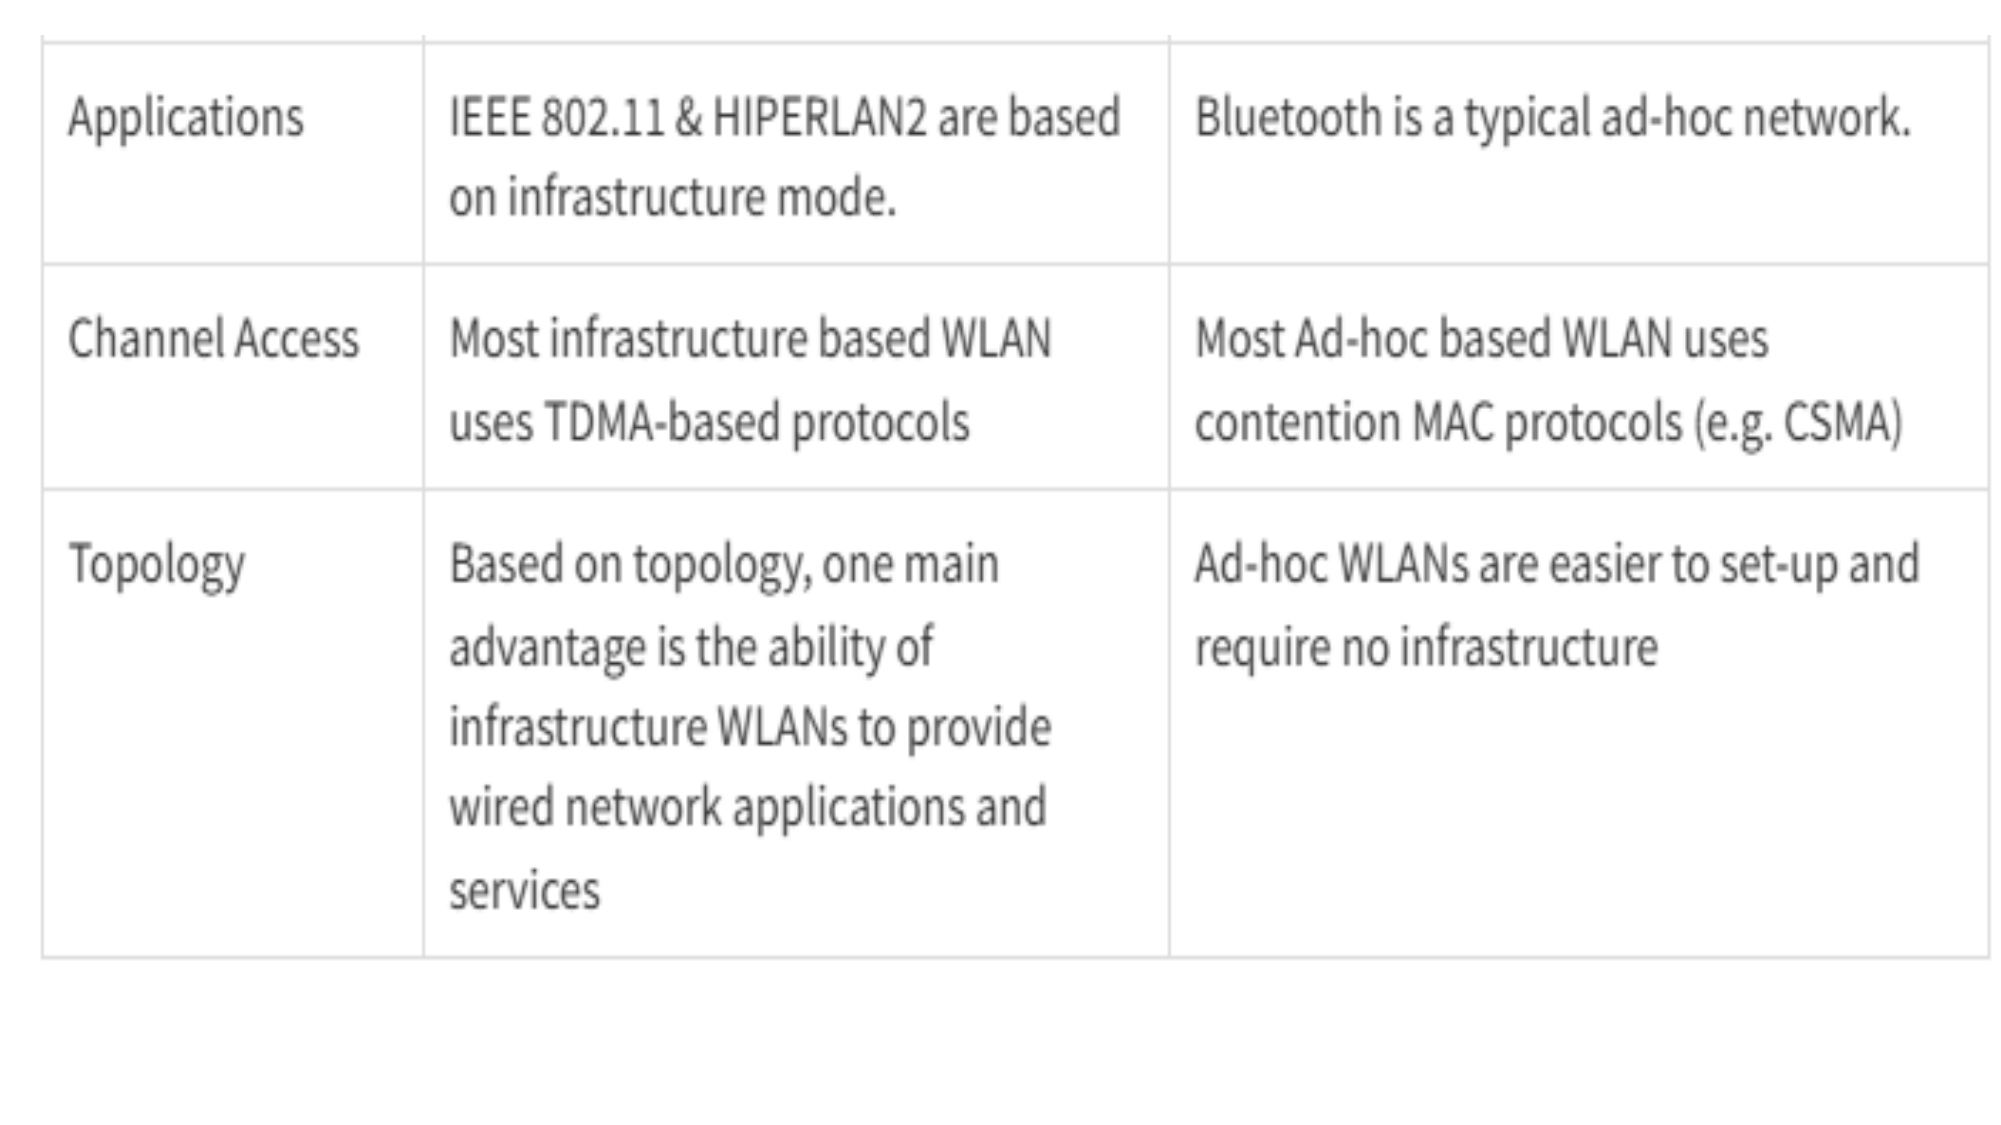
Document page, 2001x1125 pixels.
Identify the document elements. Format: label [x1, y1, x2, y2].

picture [39, 35, 2000, 968]
